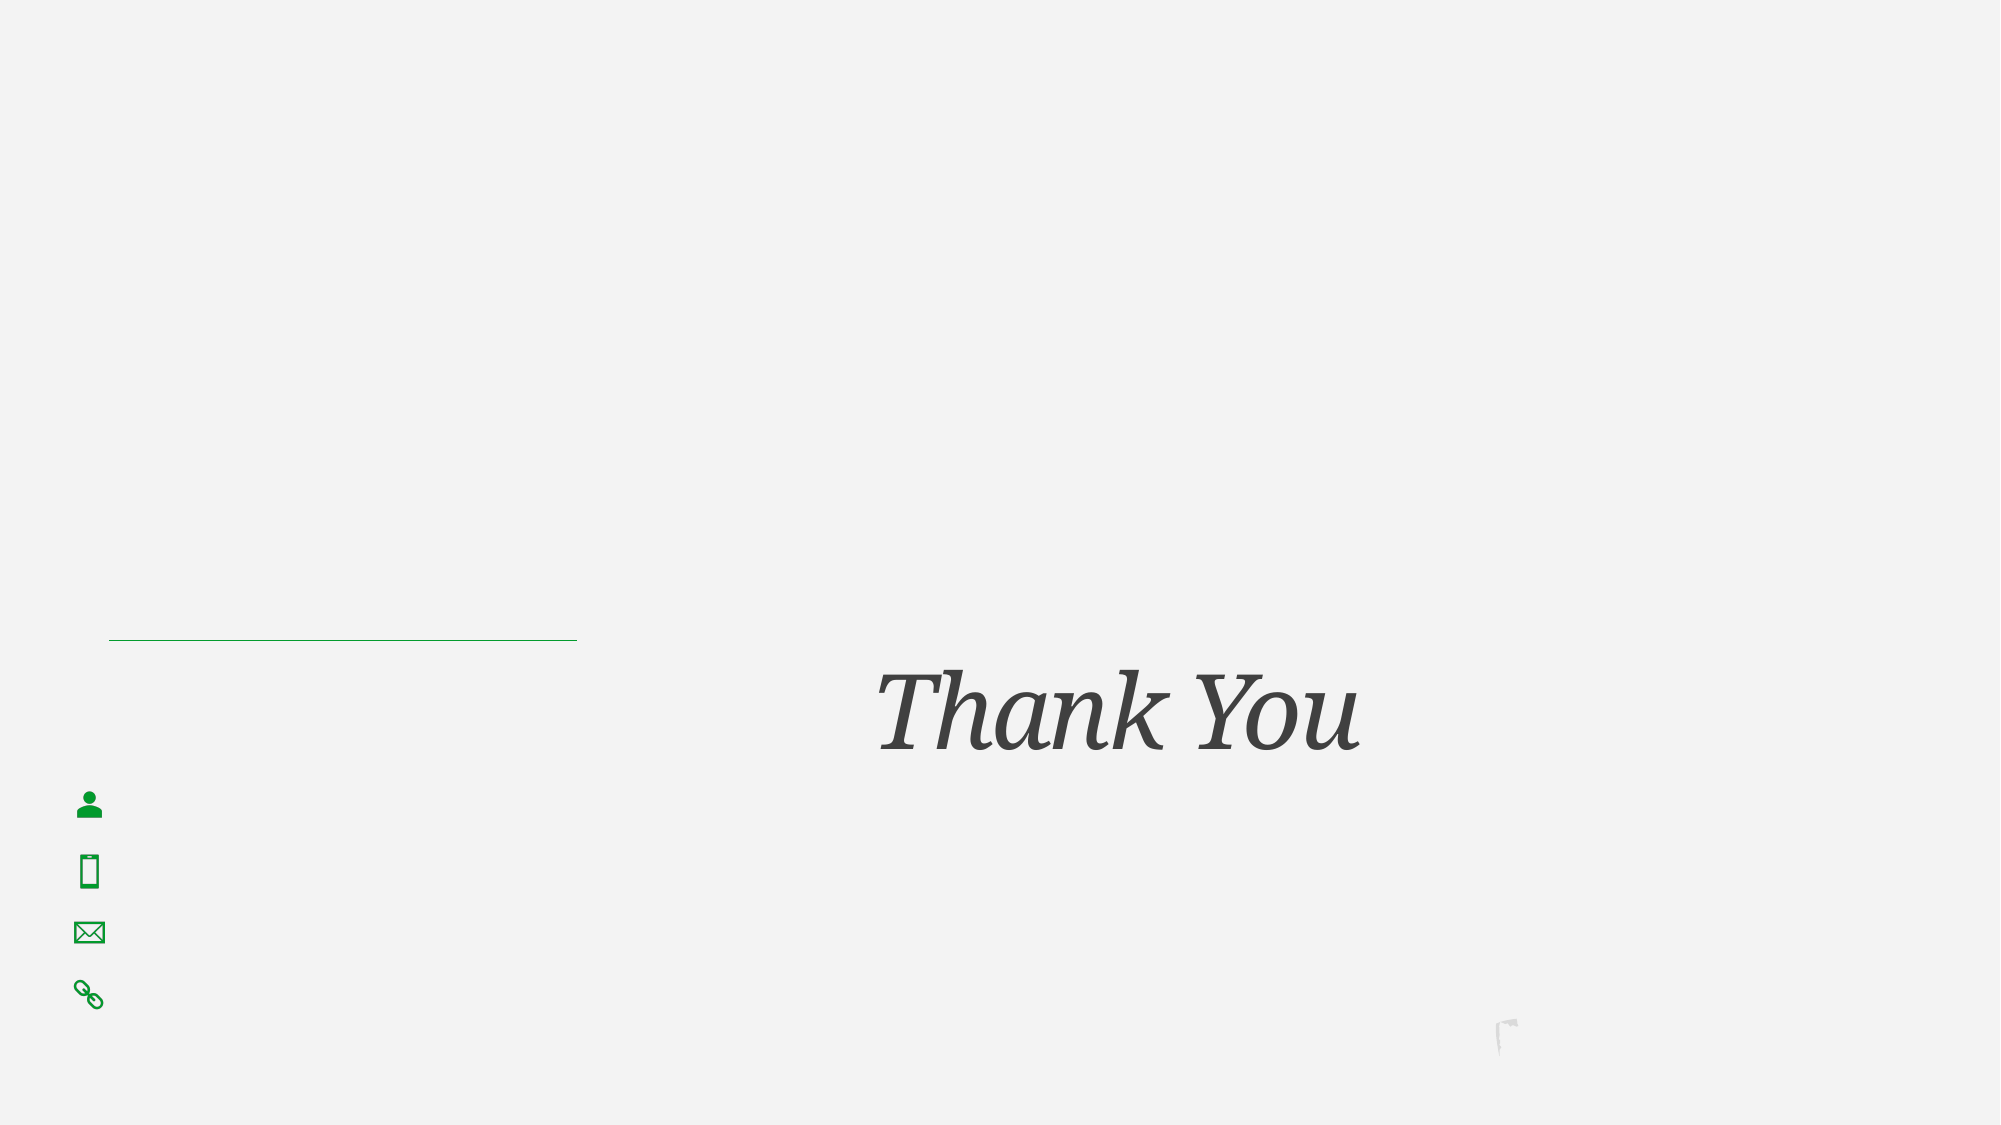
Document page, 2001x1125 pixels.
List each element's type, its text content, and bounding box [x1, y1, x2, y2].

picture [71, 786, 108, 823]
picture [68, 974, 109, 1015]
picture [71, 914, 108, 951]
picture [71, 853, 108, 890]
title Thank You [0, 0, 2000, 1125]
